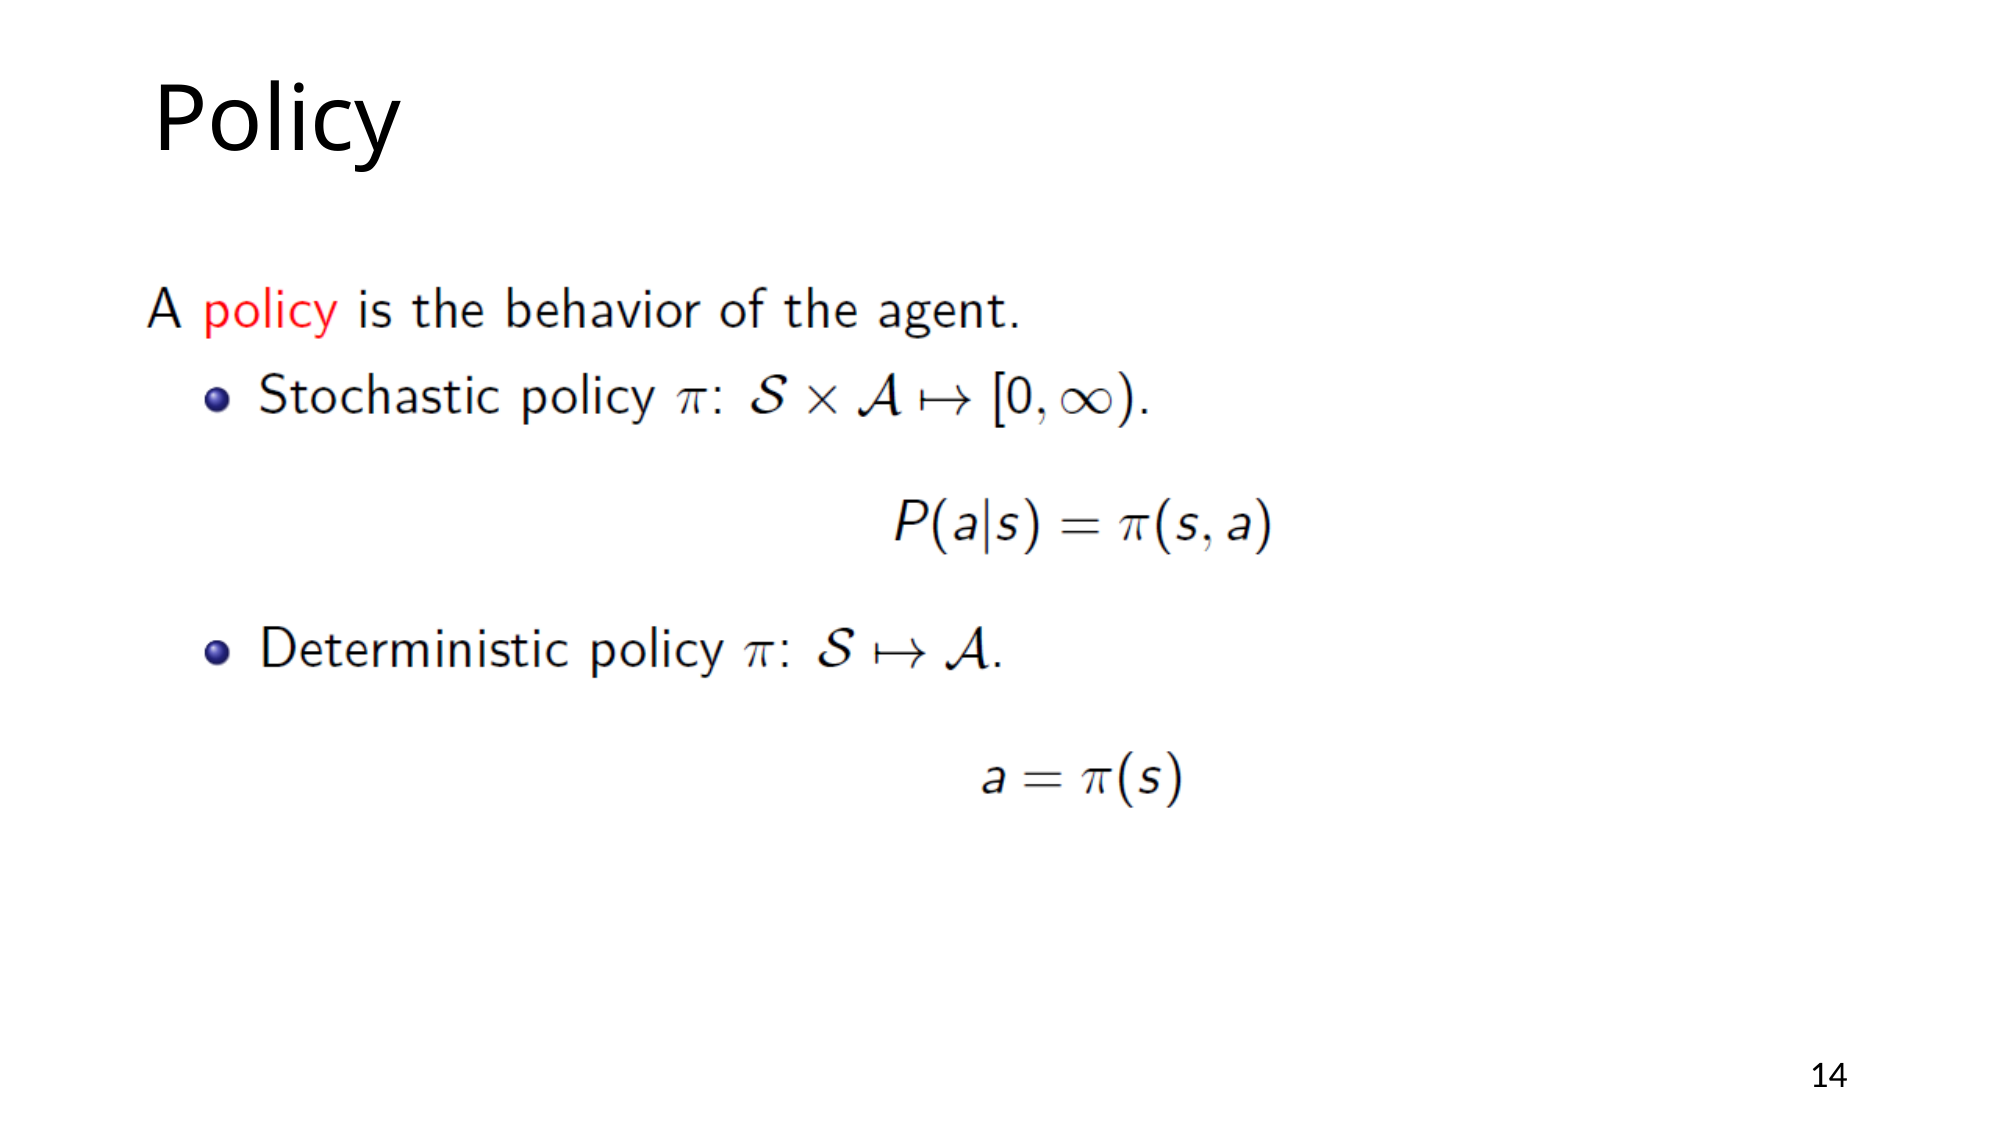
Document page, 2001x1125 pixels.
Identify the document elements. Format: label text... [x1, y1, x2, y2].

slide_number 14 [1412, 1042, 1863, 1103]
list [116, 220, 1784, 933]
title Policy [137, 59, 1863, 183]
